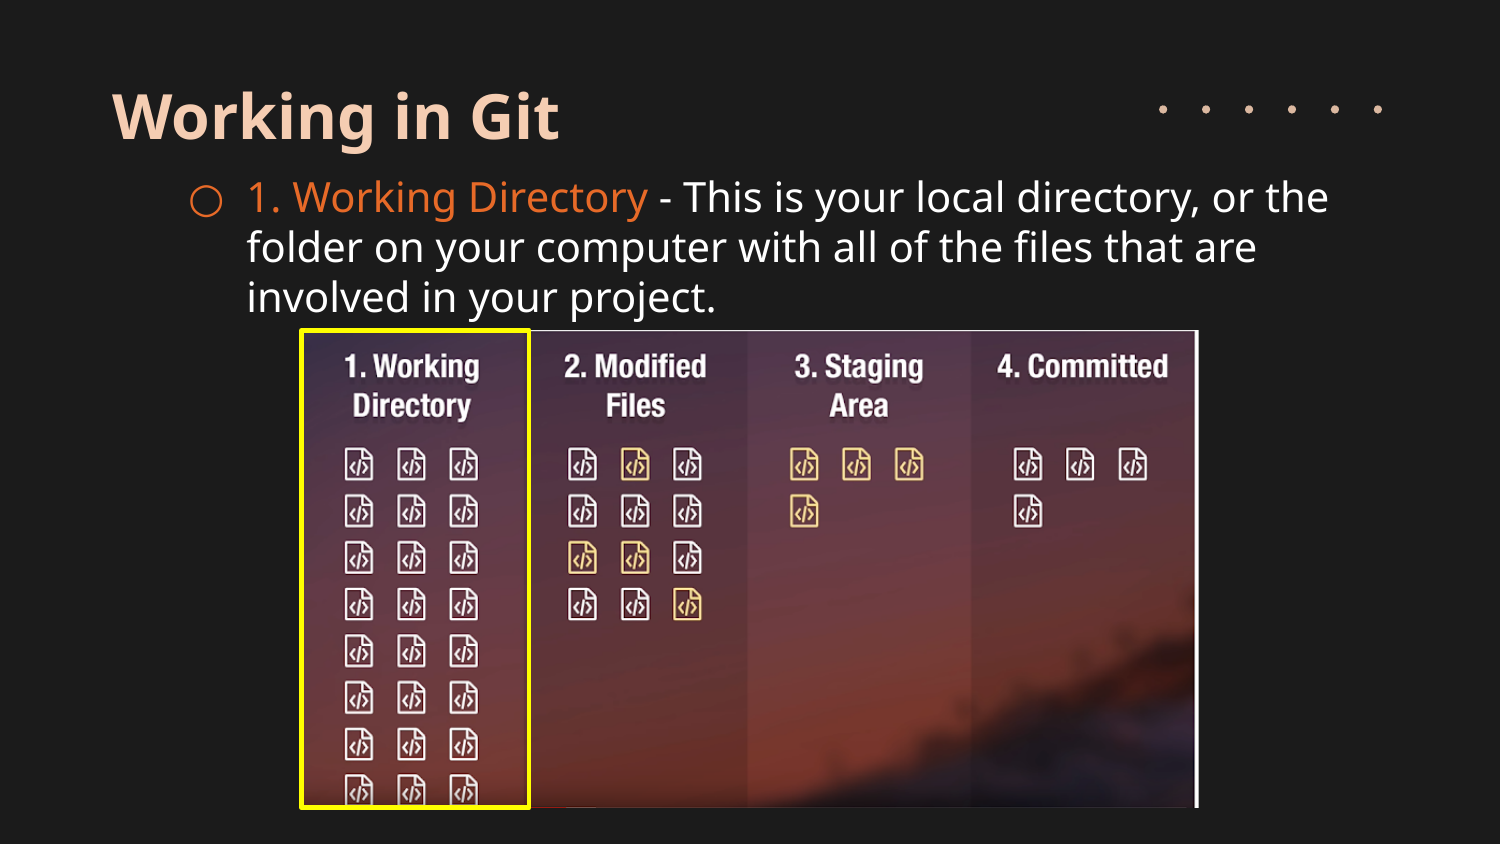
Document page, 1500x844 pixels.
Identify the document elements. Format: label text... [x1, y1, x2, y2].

text_box 1. Working Directory - This is your local directory, or the folder on your computer with all of the files that are involved in your project. [81, 155, 1356, 323]
title Working in Git [97, 61, 885, 155]
picture [301, 330, 1199, 808]
